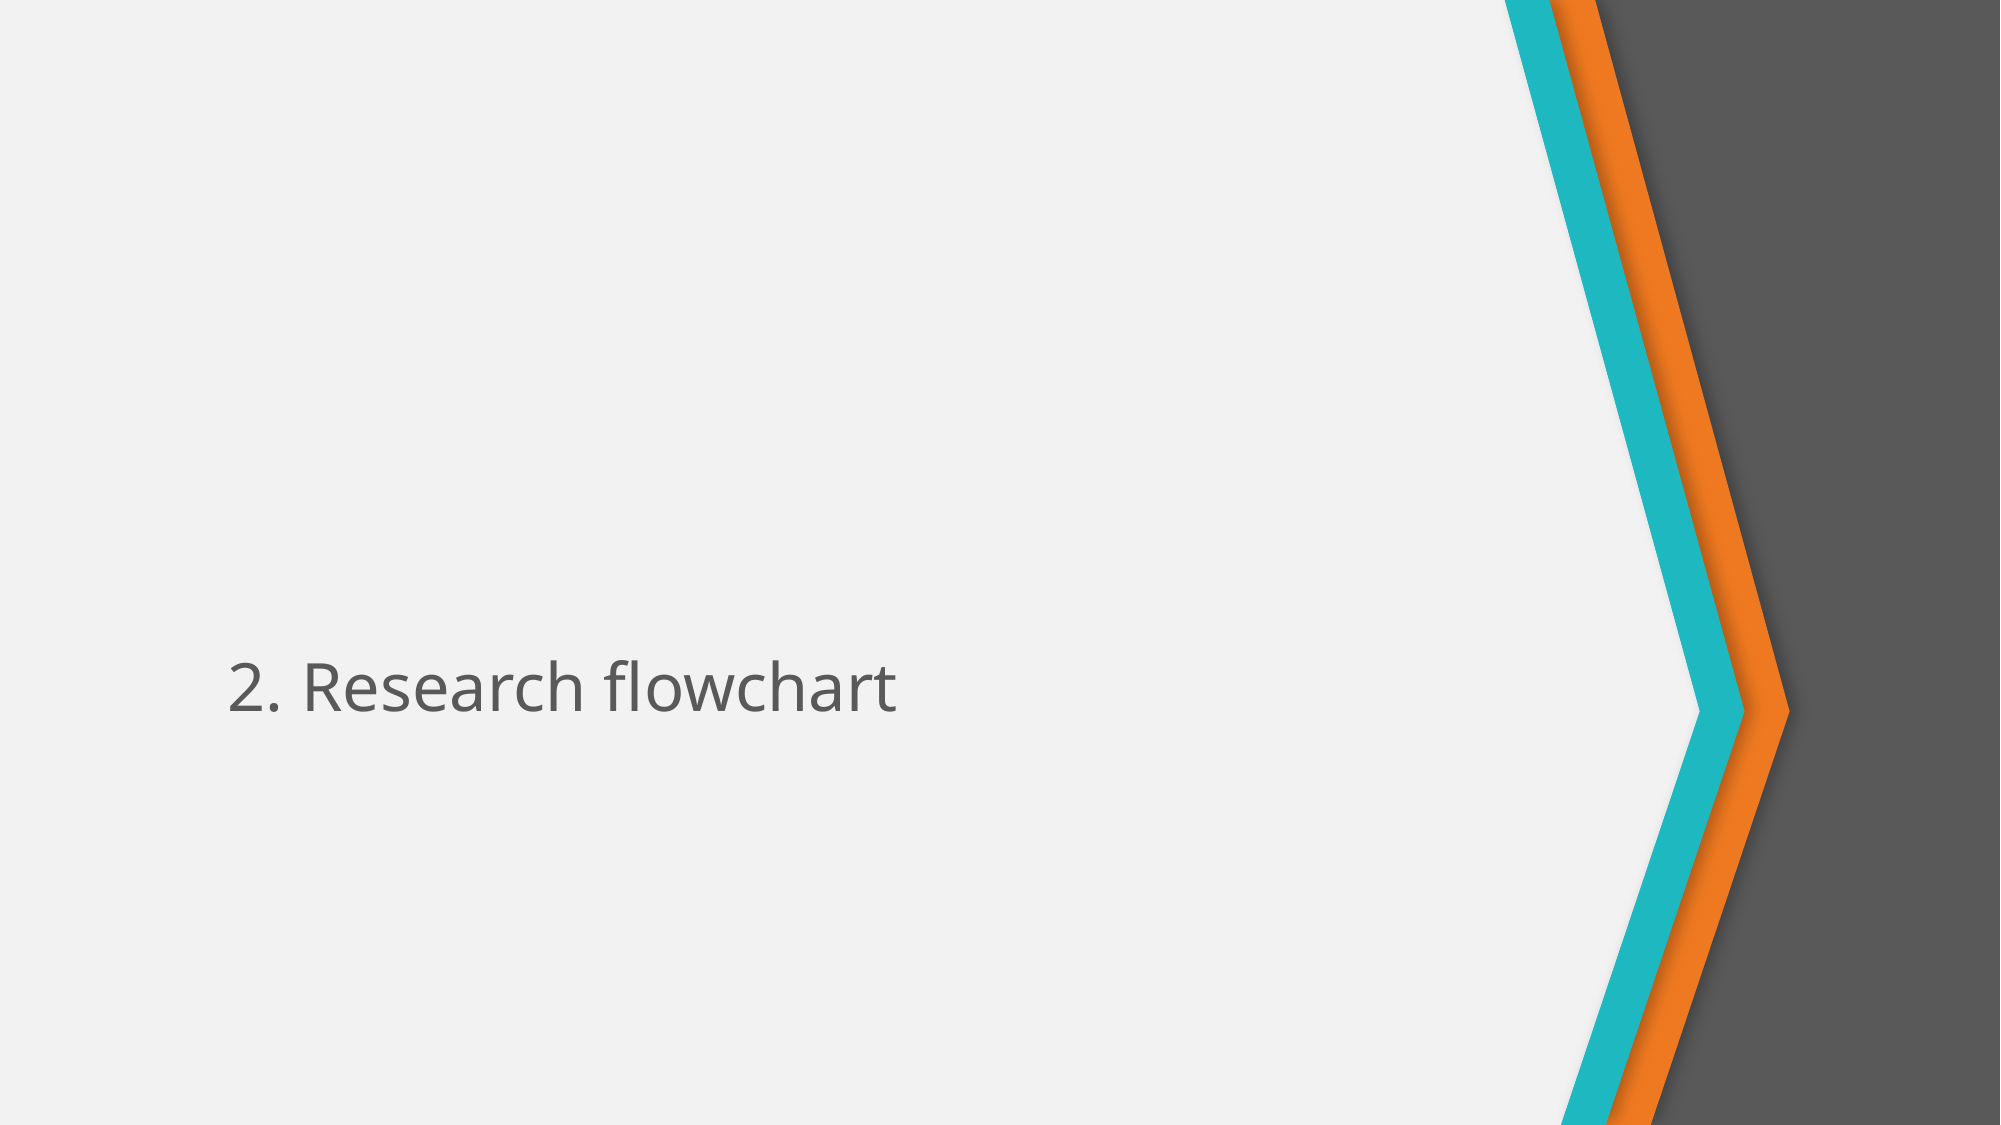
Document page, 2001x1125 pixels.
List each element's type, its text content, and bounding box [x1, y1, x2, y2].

title 2. Research flowchart [212, 478, 1533, 734]
